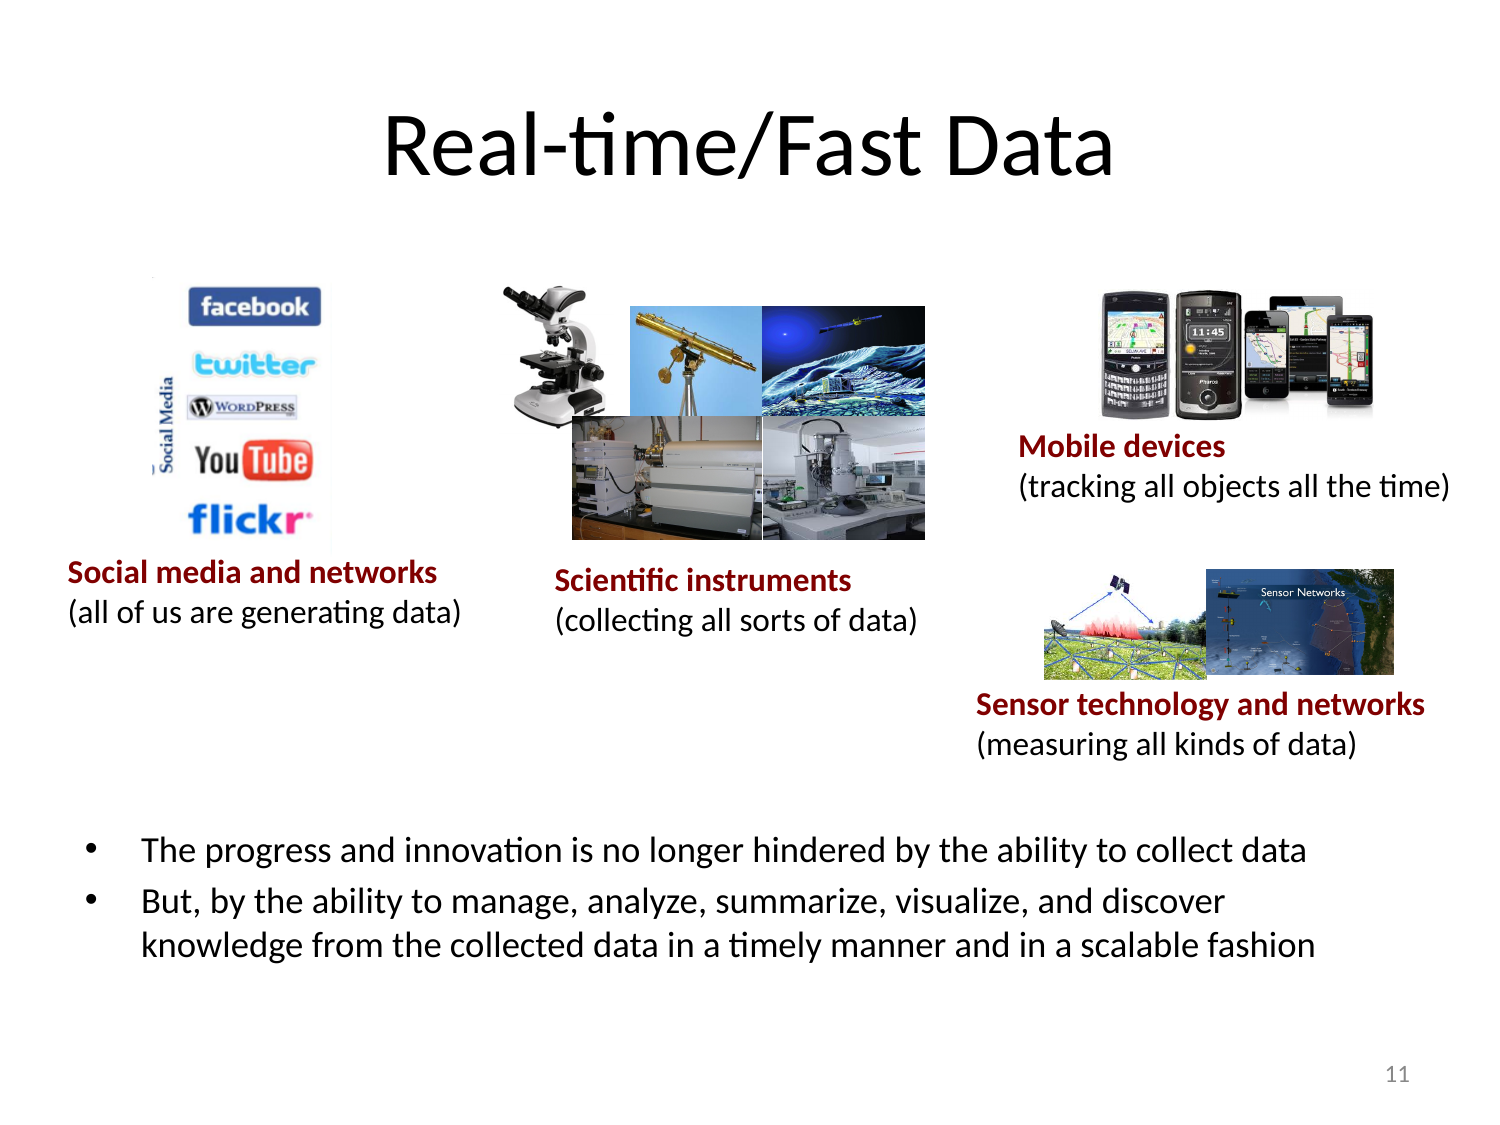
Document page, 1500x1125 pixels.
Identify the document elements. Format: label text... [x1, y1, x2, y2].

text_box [52, 277, 495, 640]
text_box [960, 568, 1481, 771]
slide_number ‹#› [1074, 1042, 1425, 1103]
title Real-time/Fast Data [75, 45, 1425, 233]
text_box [499, 274, 958, 648]
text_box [1002, 289, 1489, 513]
list The progress and innovation is no longer hindered by the ability to collect data But, by the ability to manage, analyze, summarize, visualize, and discover knowledge from the collected data in a timely manner and in a scalable fashion [69, 817, 1394, 1036]
